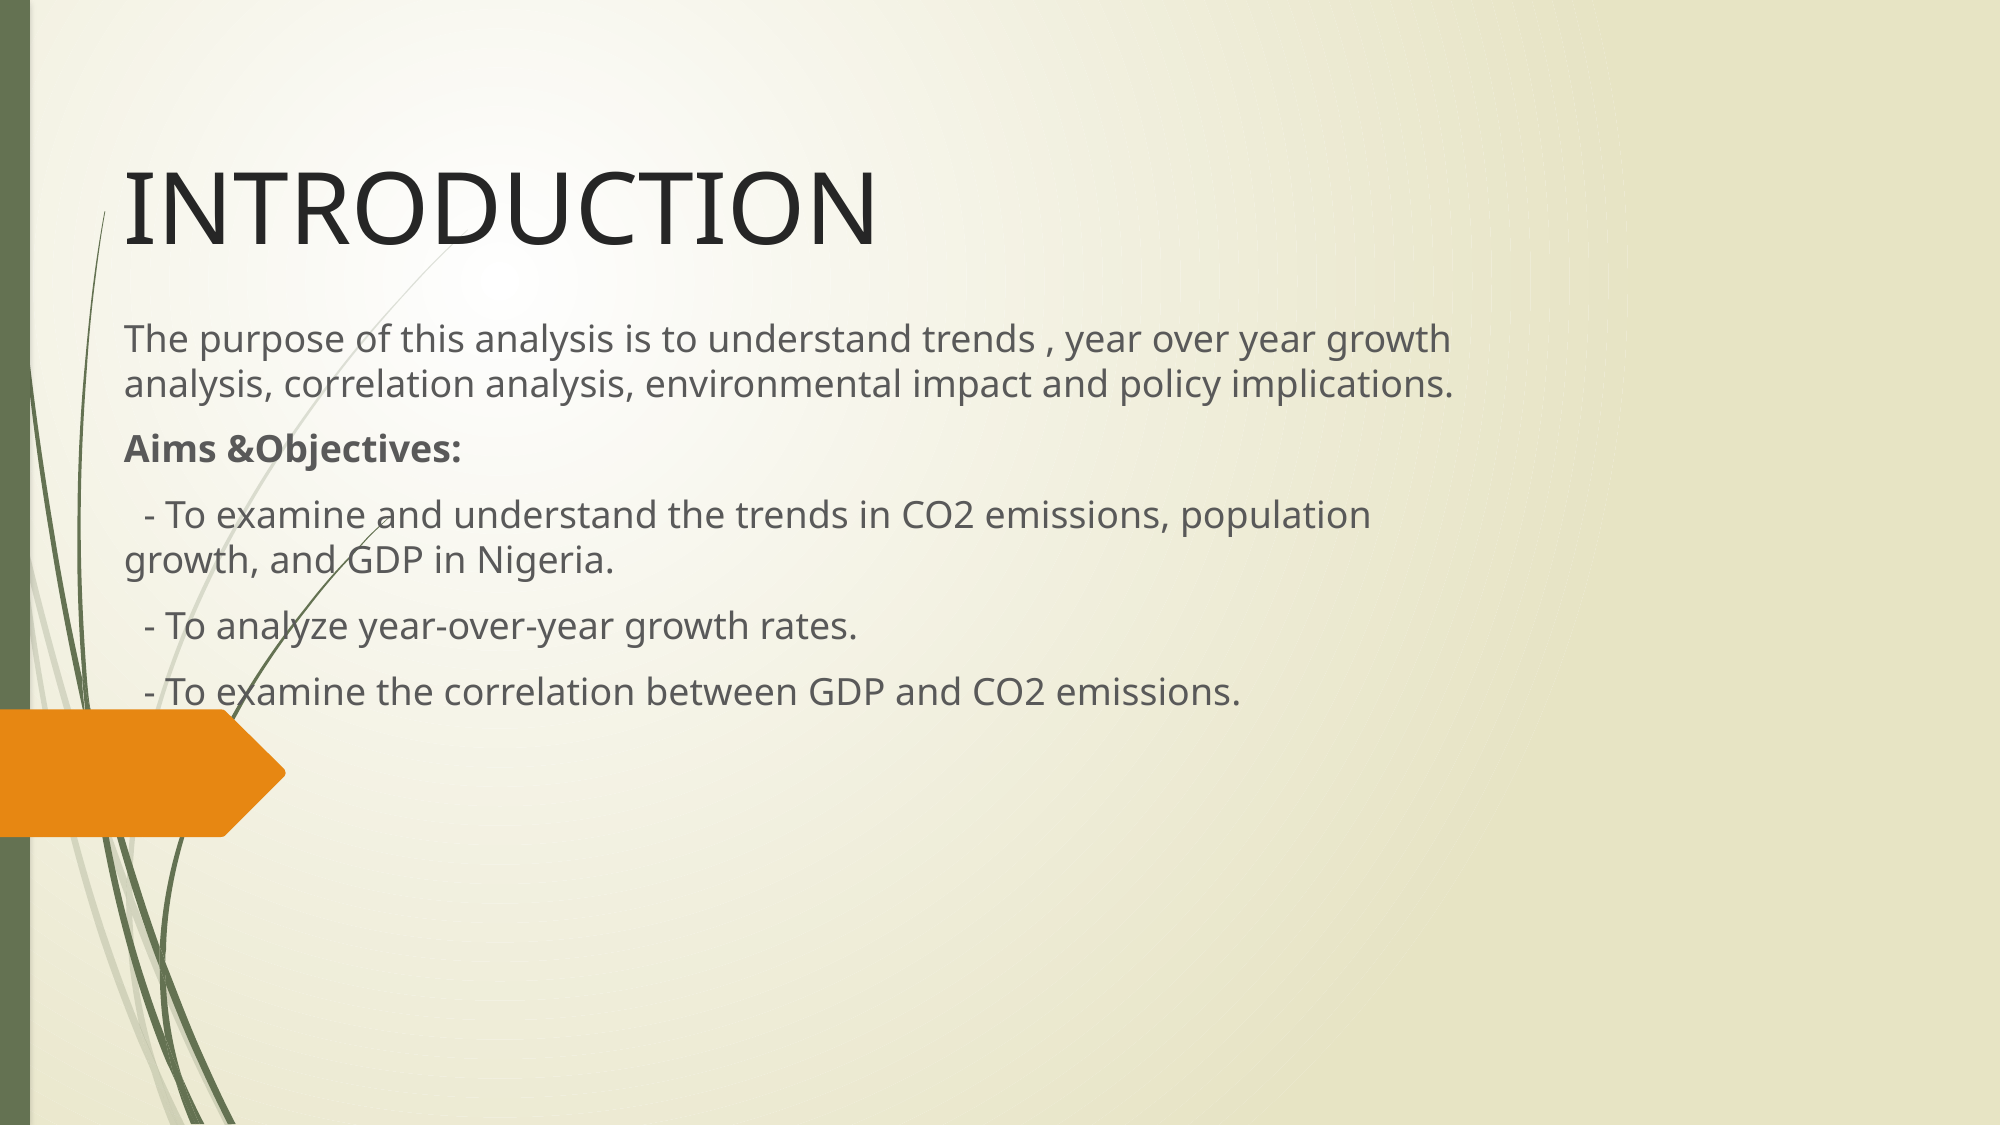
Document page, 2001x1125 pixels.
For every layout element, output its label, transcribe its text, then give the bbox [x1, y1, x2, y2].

title INTRODUCTION [108, 109, 1475, 272]
subtitle The purpose of this analysis is to understand trends , year over year growth analysis, correlation analysis, environmental impact and policy implications. Aims &Objectives: - To examine and understand the trends in CO2 emissions, population growth, and GDP in Nigeria. - To analyze year-over-year growth rates. - To examine the correlation between GDP and CO2 emissions. [108, 307, 1508, 946]
